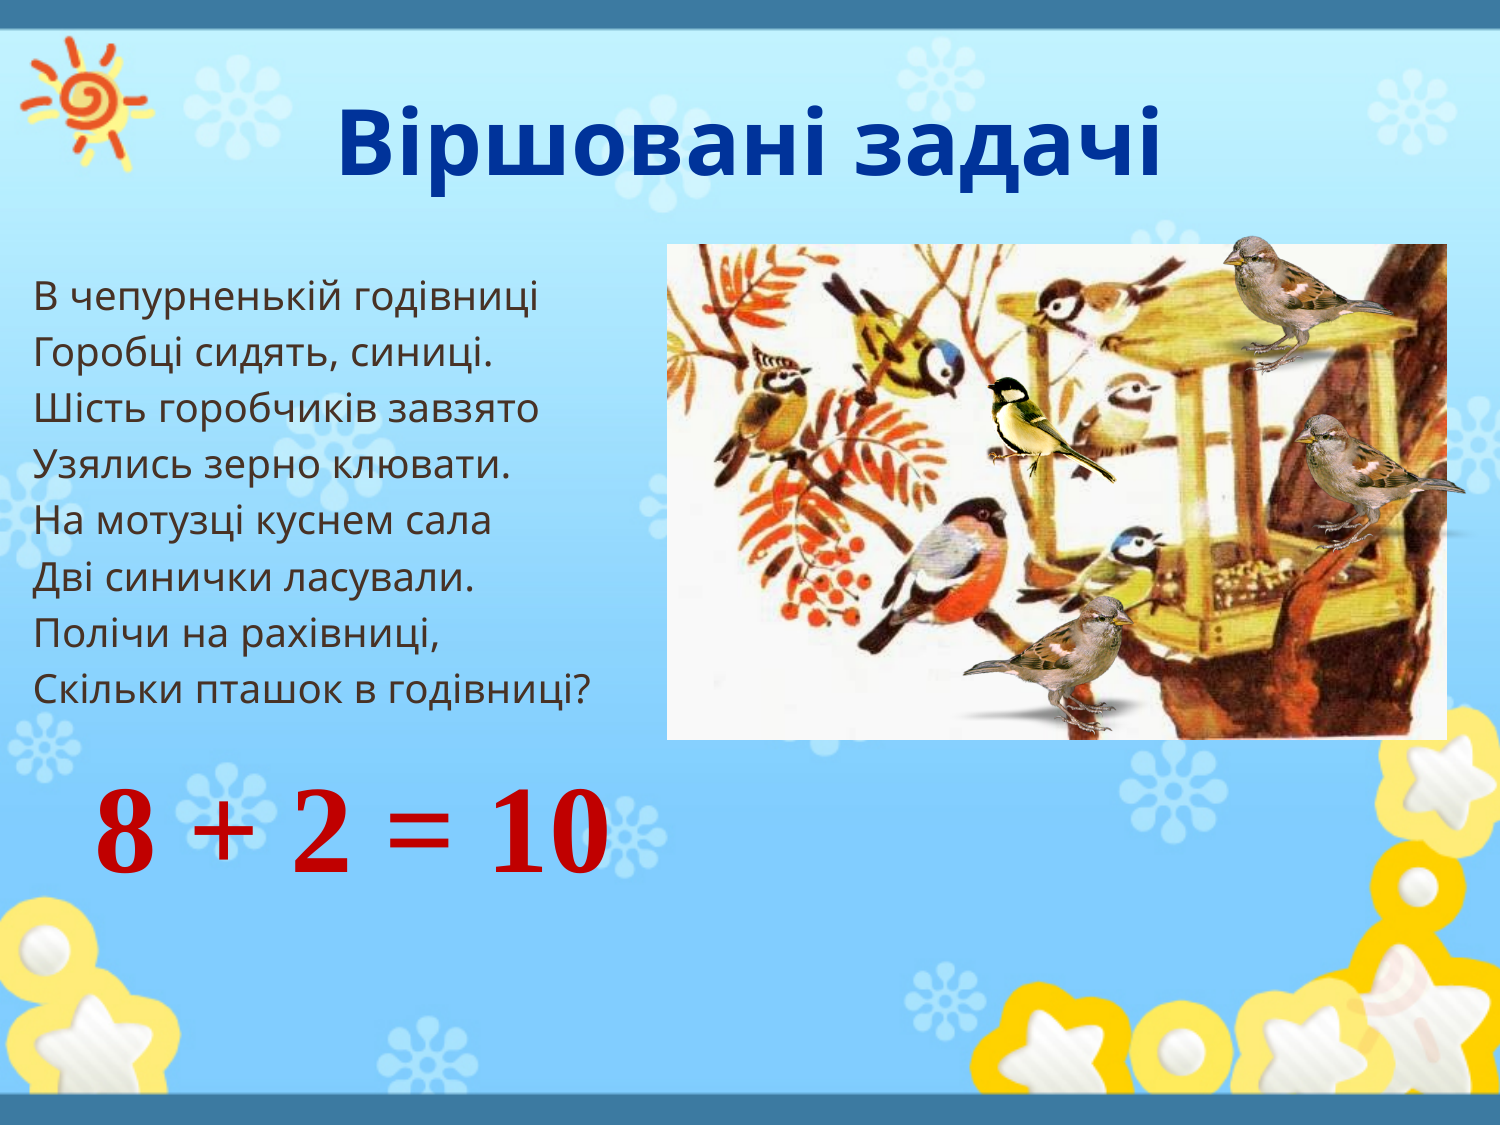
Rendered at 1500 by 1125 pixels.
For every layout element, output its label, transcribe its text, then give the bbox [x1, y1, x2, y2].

picture [0, 0, 1500, 1125]
title Віршовані задачі [75, 45, 1425, 233]
text_box 8 + 2 = 10 [79, 739, 627, 905]
list В чепурненькій годівниці Горобці сидять, синиці. Шість горобчиків завзято Узялись зерно клювати. На мотузці куснем сала Дві синички ласували. Полічи на рахівниці, Скільки пташок в годівниці? [17, 262, 656, 728]
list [666, 244, 1448, 740]
